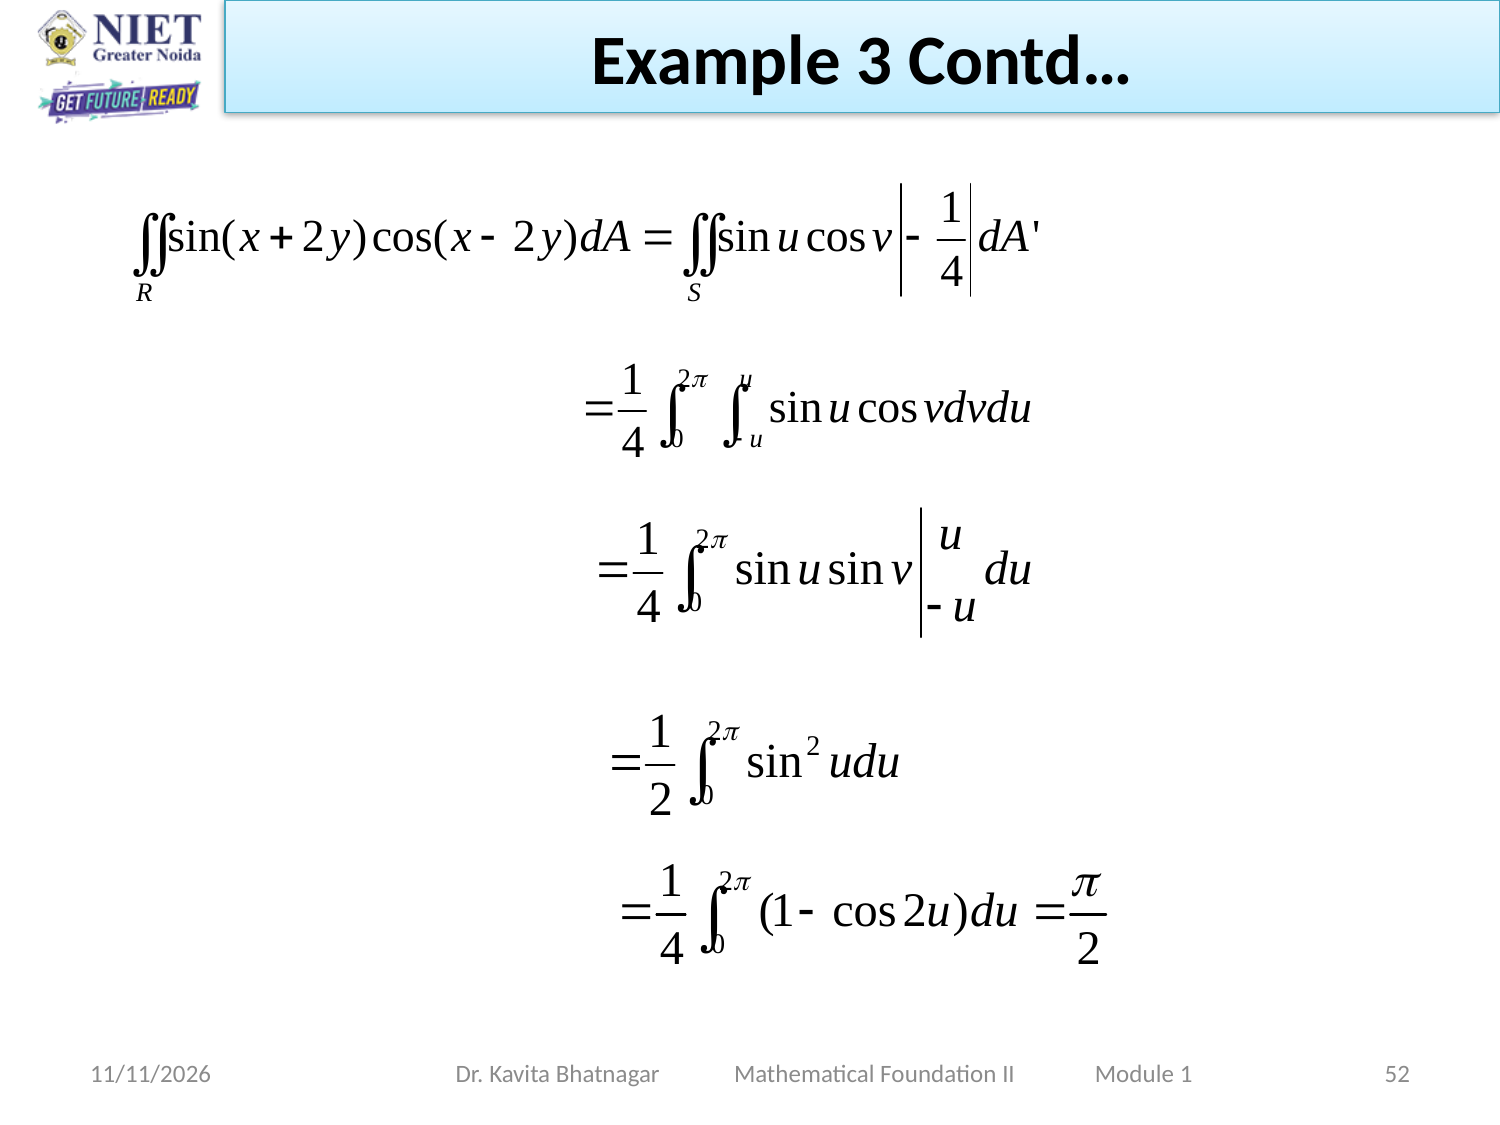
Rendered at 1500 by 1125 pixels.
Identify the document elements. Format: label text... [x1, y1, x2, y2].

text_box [574, 349, 1042, 469]
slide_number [75, 1042, 412, 1103]
slide_number 52 [1238, 1042, 1425, 1103]
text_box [599, 699, 913, 827]
footer Dr. Kavita Bhatnagar Mathematical Foundation II Module 1 [412, 1042, 1238, 1103]
picture [0, 0, 238, 135]
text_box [610, 849, 1115, 976]
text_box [587, 499, 1043, 646]
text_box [118, 174, 1048, 313]
text_box Example 3 Contd… [238, 0, 1500, 113]
